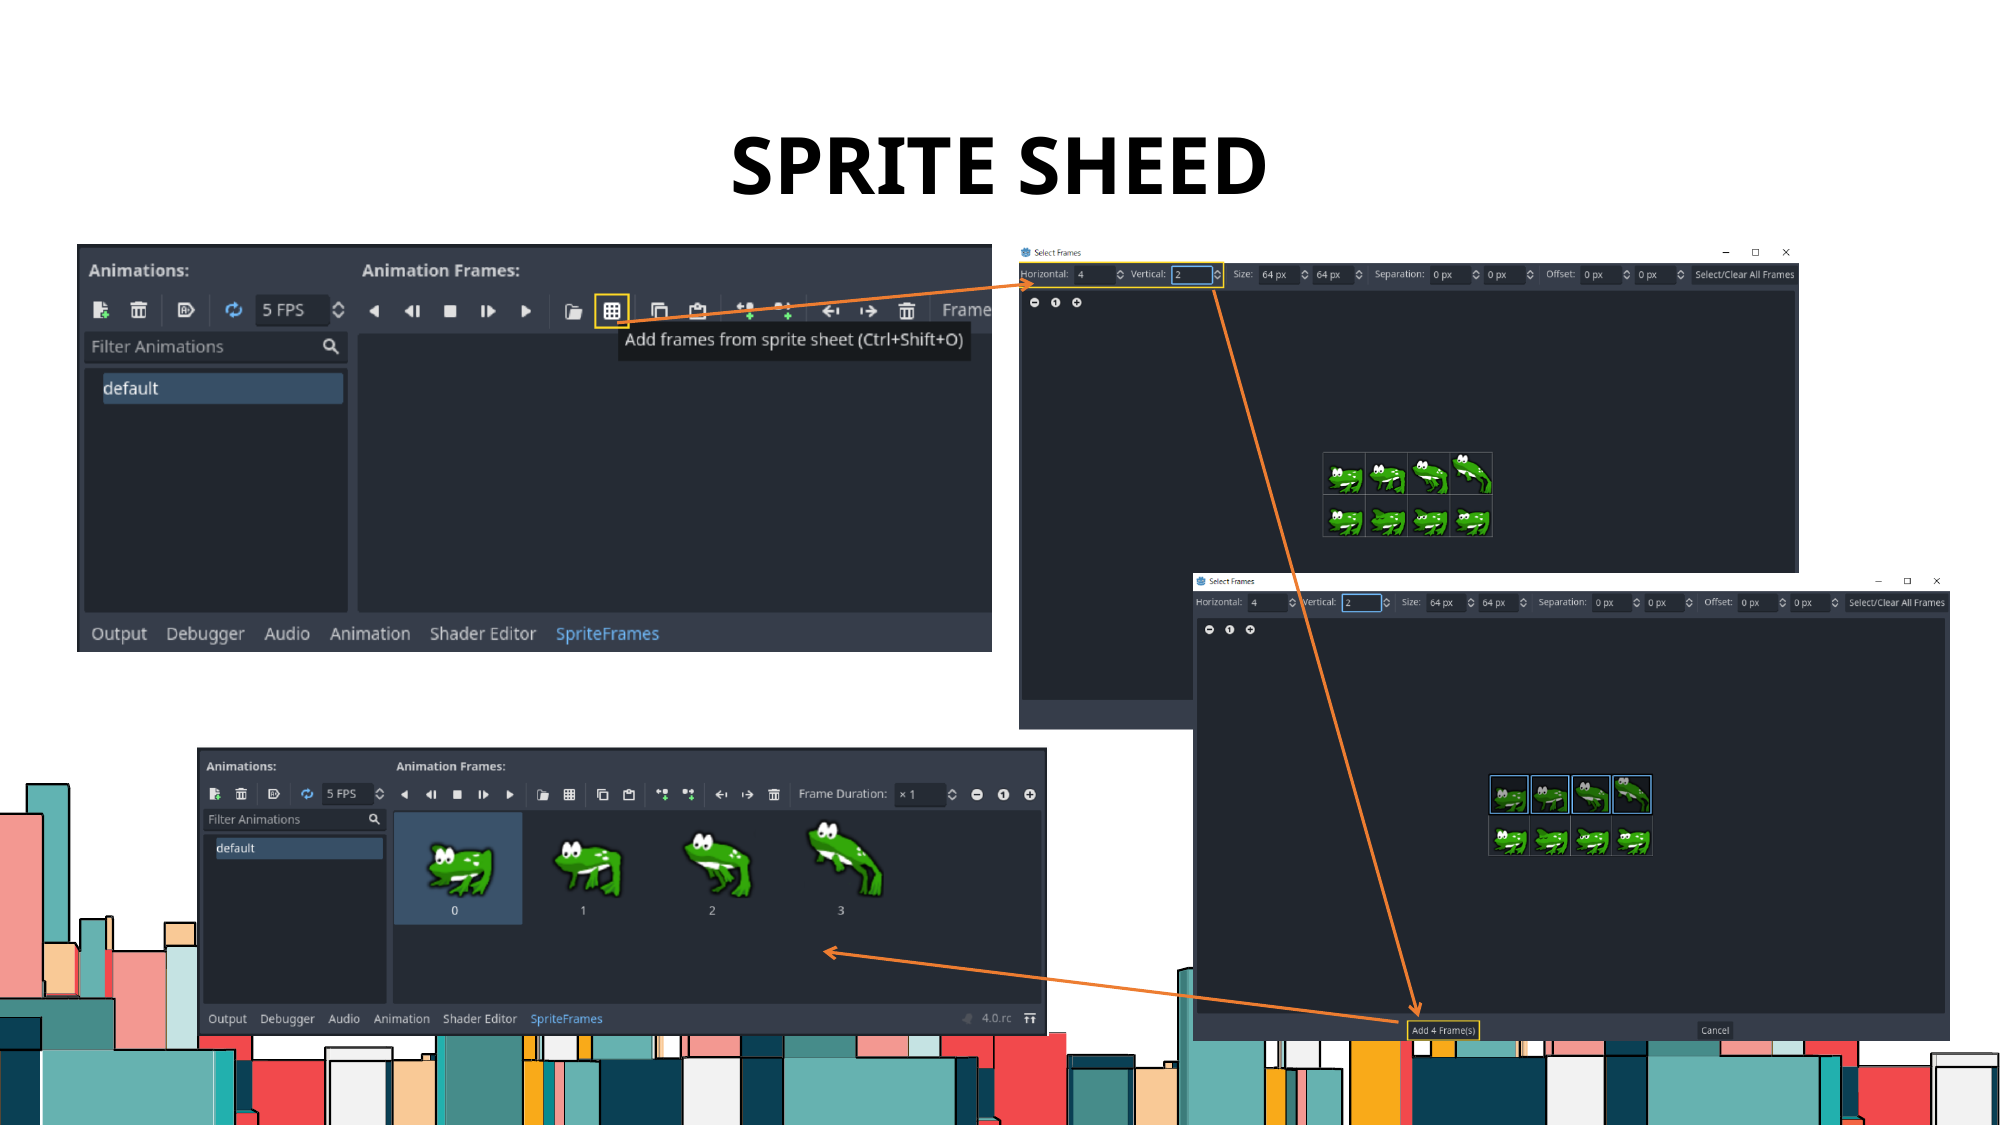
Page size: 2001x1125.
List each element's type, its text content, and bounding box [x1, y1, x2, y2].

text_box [1213, 289, 1419, 1018]
title Sprite sheed [154, 60, 1847, 278]
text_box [822, 951, 1399, 1023]
picture [197, 745, 1049, 1036]
picture [77, 244, 992, 652]
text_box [617, 283, 1035, 323]
picture [1019, 244, 1950, 1041]
